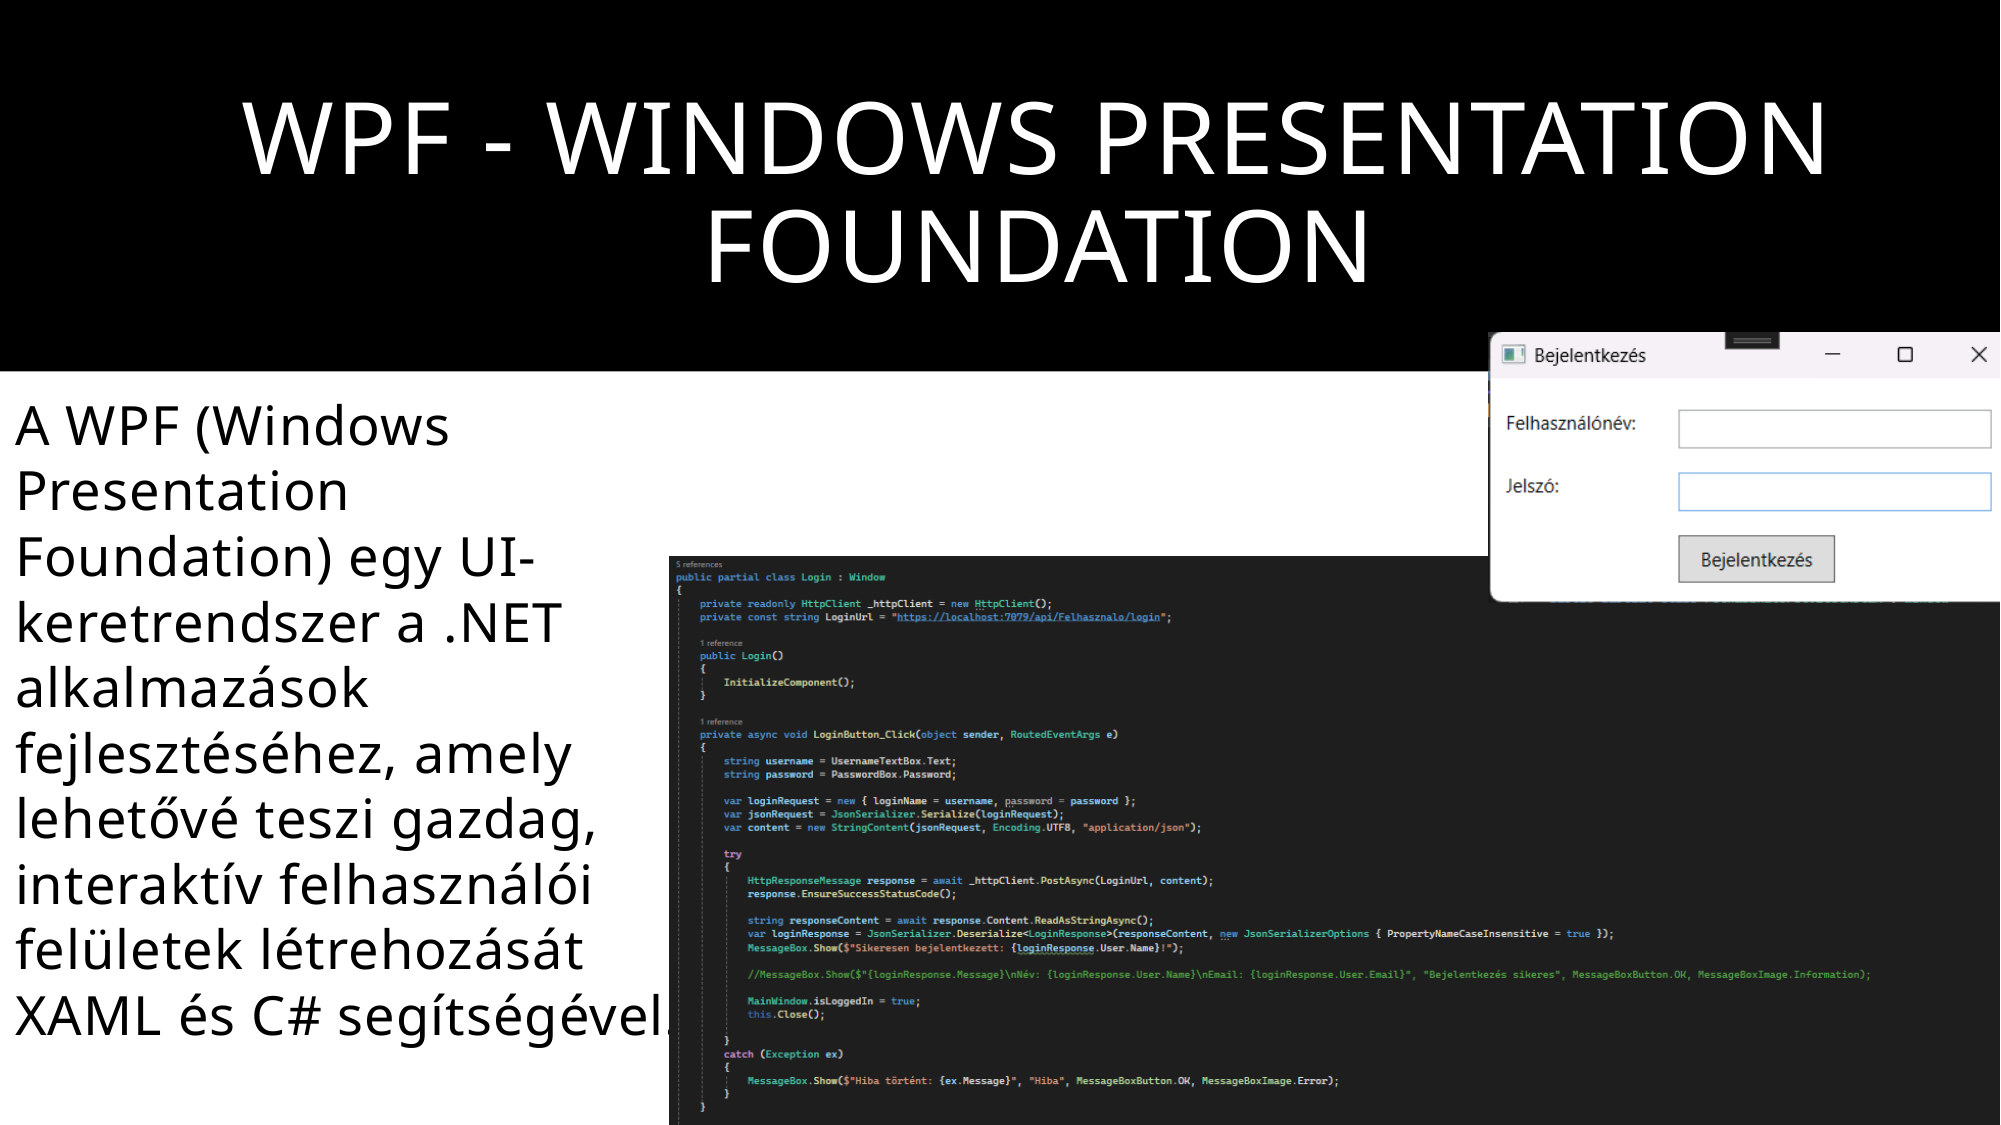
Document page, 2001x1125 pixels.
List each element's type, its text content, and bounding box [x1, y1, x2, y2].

list A WPF (Windows Presentation Foundation) egy UI-keretrendszer a .NET alkalmazások fejlesztéséhez, amely lehetővé teszi gazdag, interaktív felhasználói felületek létrehozását XAML és C# segítségével. [0, 382, 699, 1012]
picture [668, 331, 2000, 1125]
title WPF - Windows Presentation Foundation [25, 56, 2000, 336]
